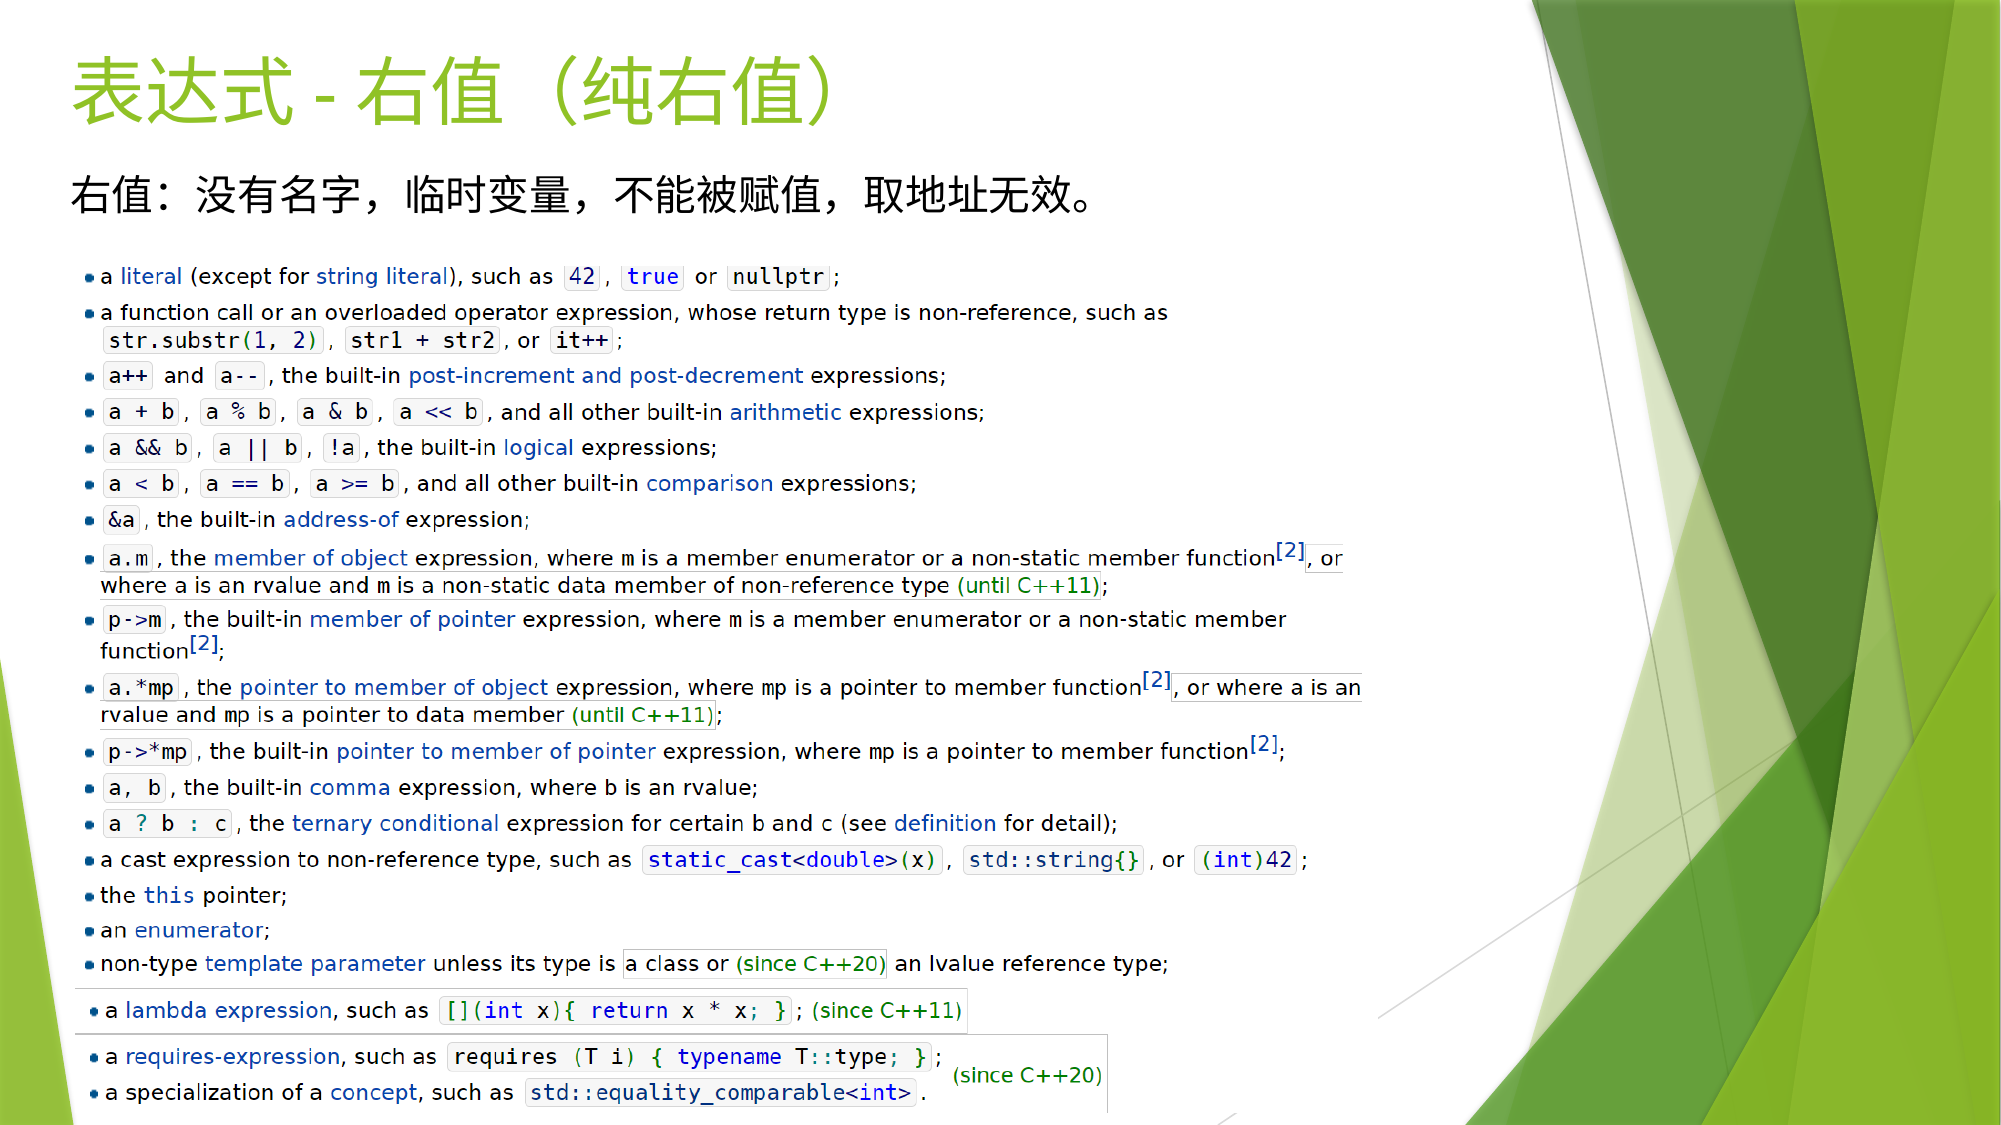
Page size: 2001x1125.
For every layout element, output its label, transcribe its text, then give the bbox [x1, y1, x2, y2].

picture [75, 265, 1379, 1113]
text_box 右值：没有名字，临时变量，不能被赋值，取地址无效。 [55, 161, 1262, 226]
title 表达式-右值（纯右值） [55, 37, 1466, 177]
